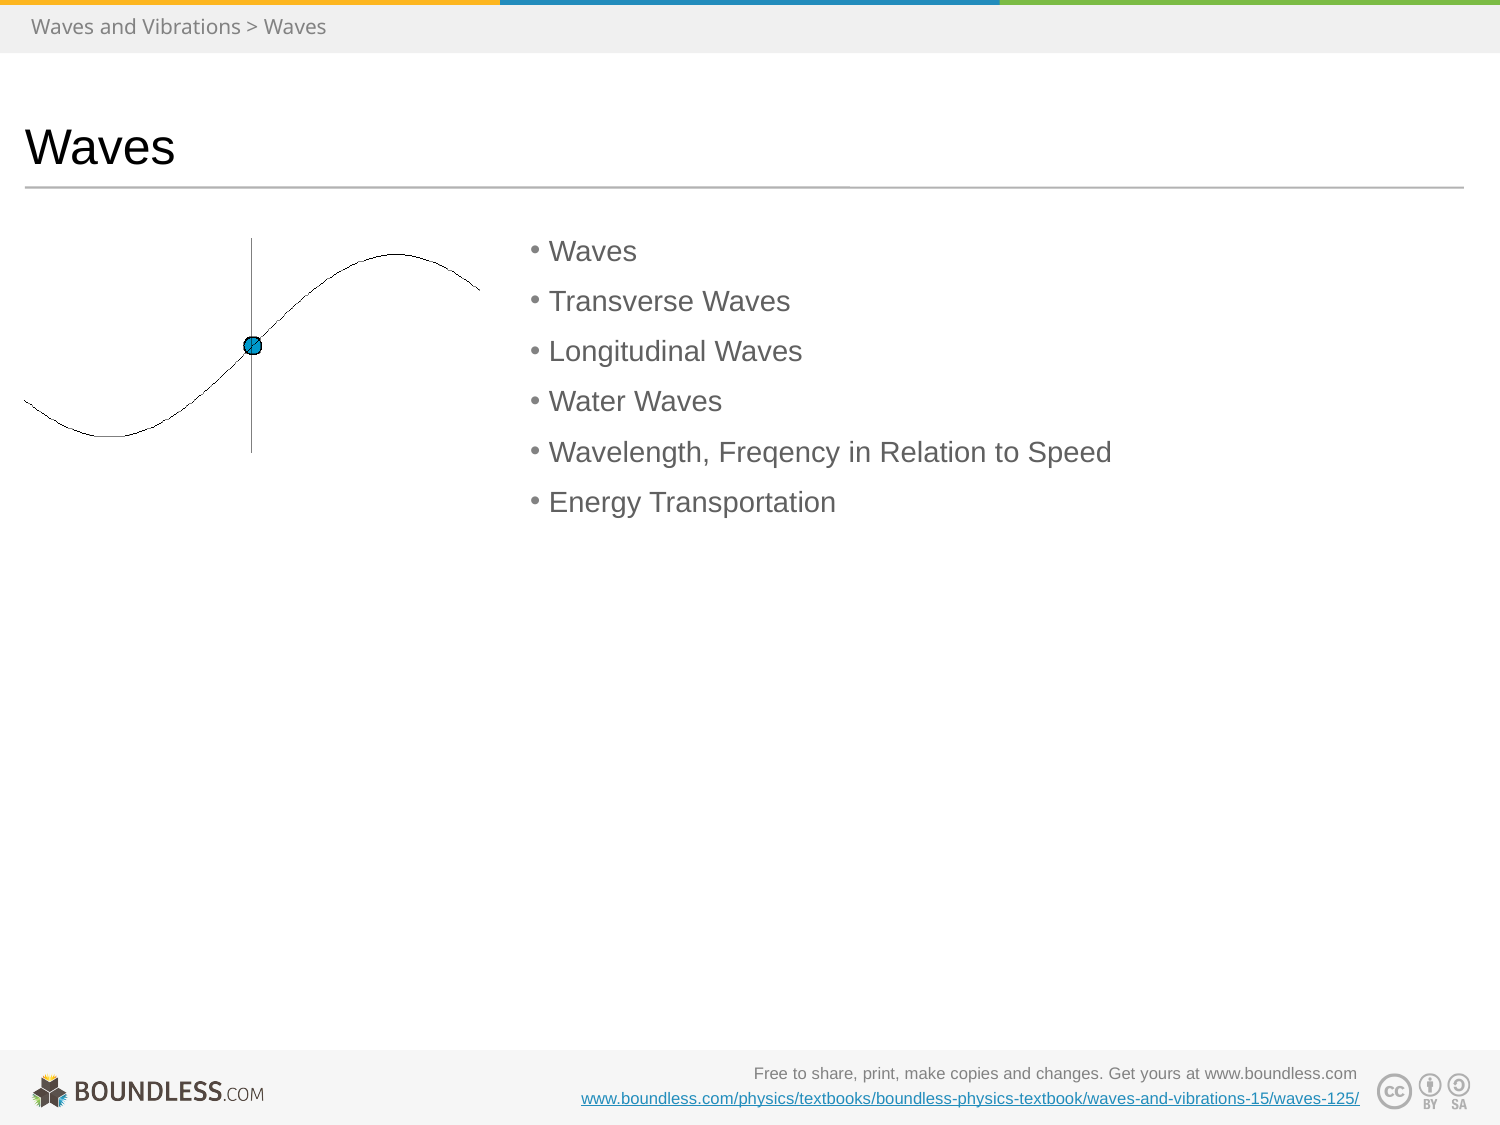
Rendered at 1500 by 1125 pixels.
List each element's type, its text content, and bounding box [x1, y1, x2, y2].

text_box [0, 1050, 1500, 1125]
title Waves [24, 62, 1450, 175]
text_box Free to share, print, make copies and changes. Get yours at www.boundless.com [649, 1062, 1359, 1087]
picture [24, 237, 480, 453]
text_box www.boundless.com/physics/textbooks/boundless-physics-textbook/waves-and-vibrations-15/waves-125/ [274, 1087, 1361, 1125]
picture [30, 1072, 265, 1109]
text_box Waves and Vibrations > Waves [31, 13, 1475, 38]
text_box [0, 2, 1500, 54]
list Waves Transverse Waves Longitudinal Waves Water Waves Wavelength, Freqency in Relation to Speed Energy Transportation [530, 224, 1460, 1013]
picture [1372, 1070, 1476, 1113]
